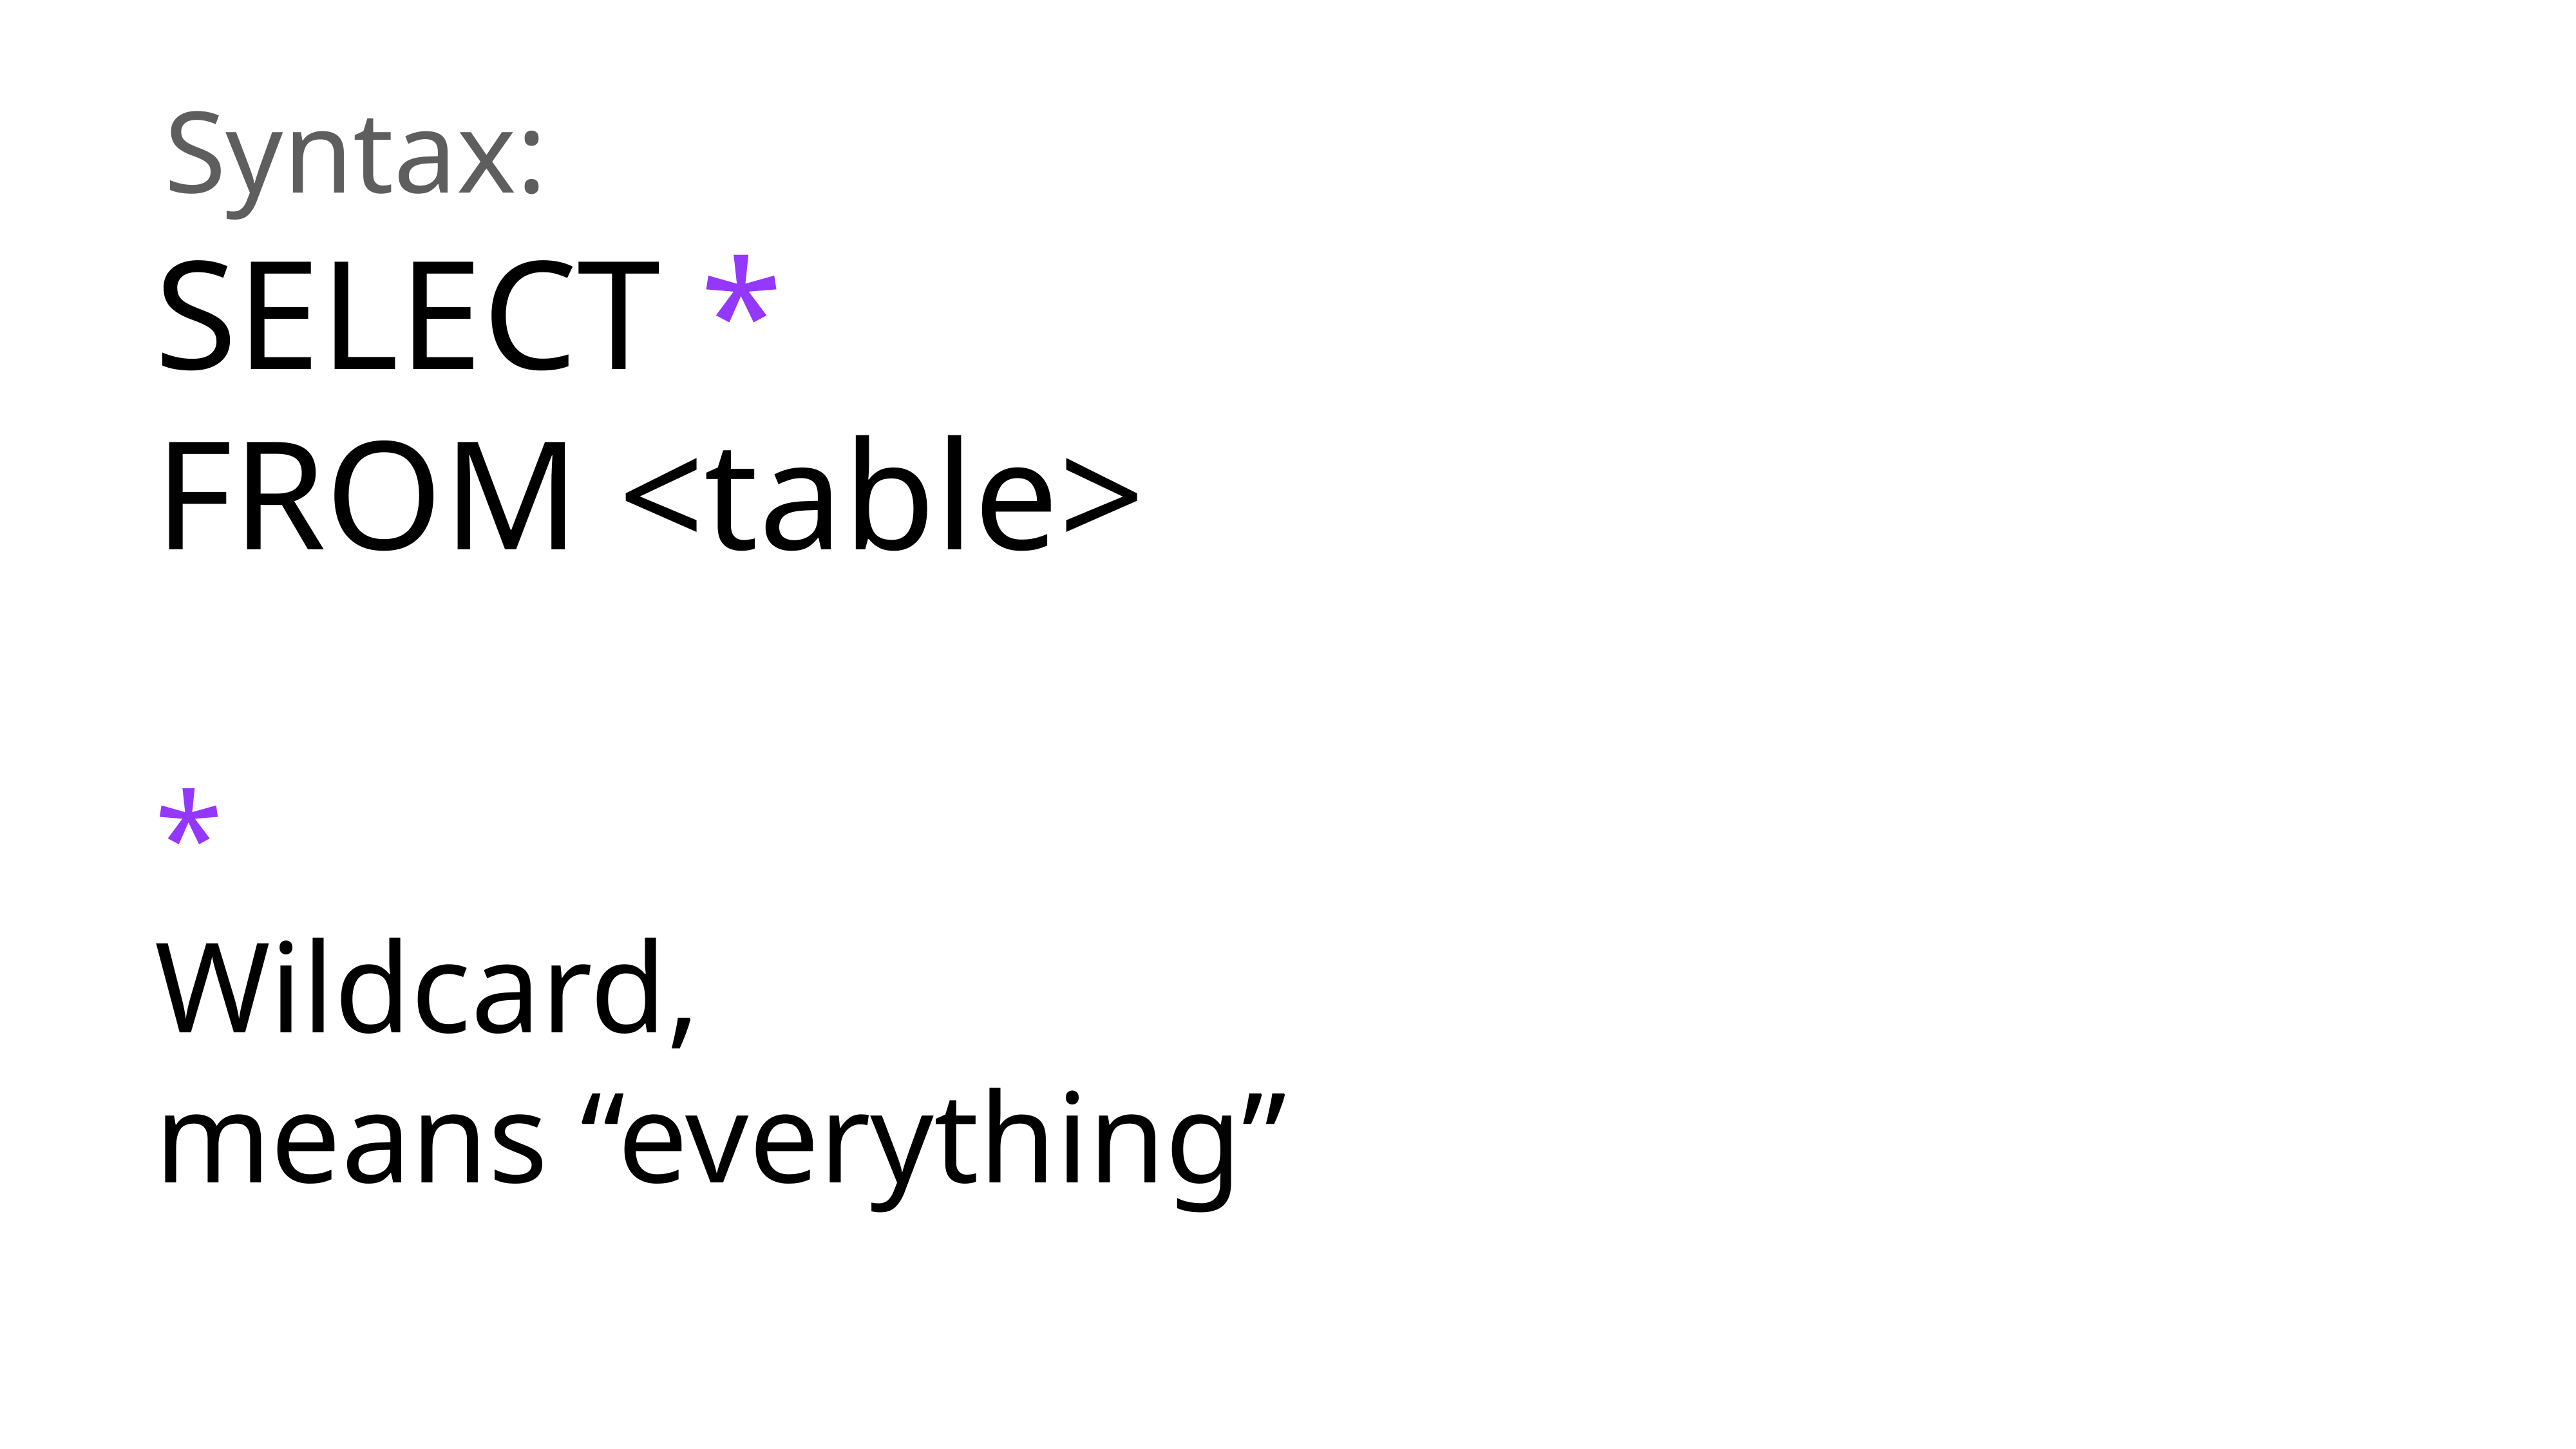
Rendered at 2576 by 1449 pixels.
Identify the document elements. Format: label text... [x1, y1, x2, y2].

text_box * Wildcard, means “everything” [149, 753, 2350, 1222]
text_box Syntax: [158, 74, 553, 221]
text_box SELECT * FROM <table> [149, 213, 2350, 590]
